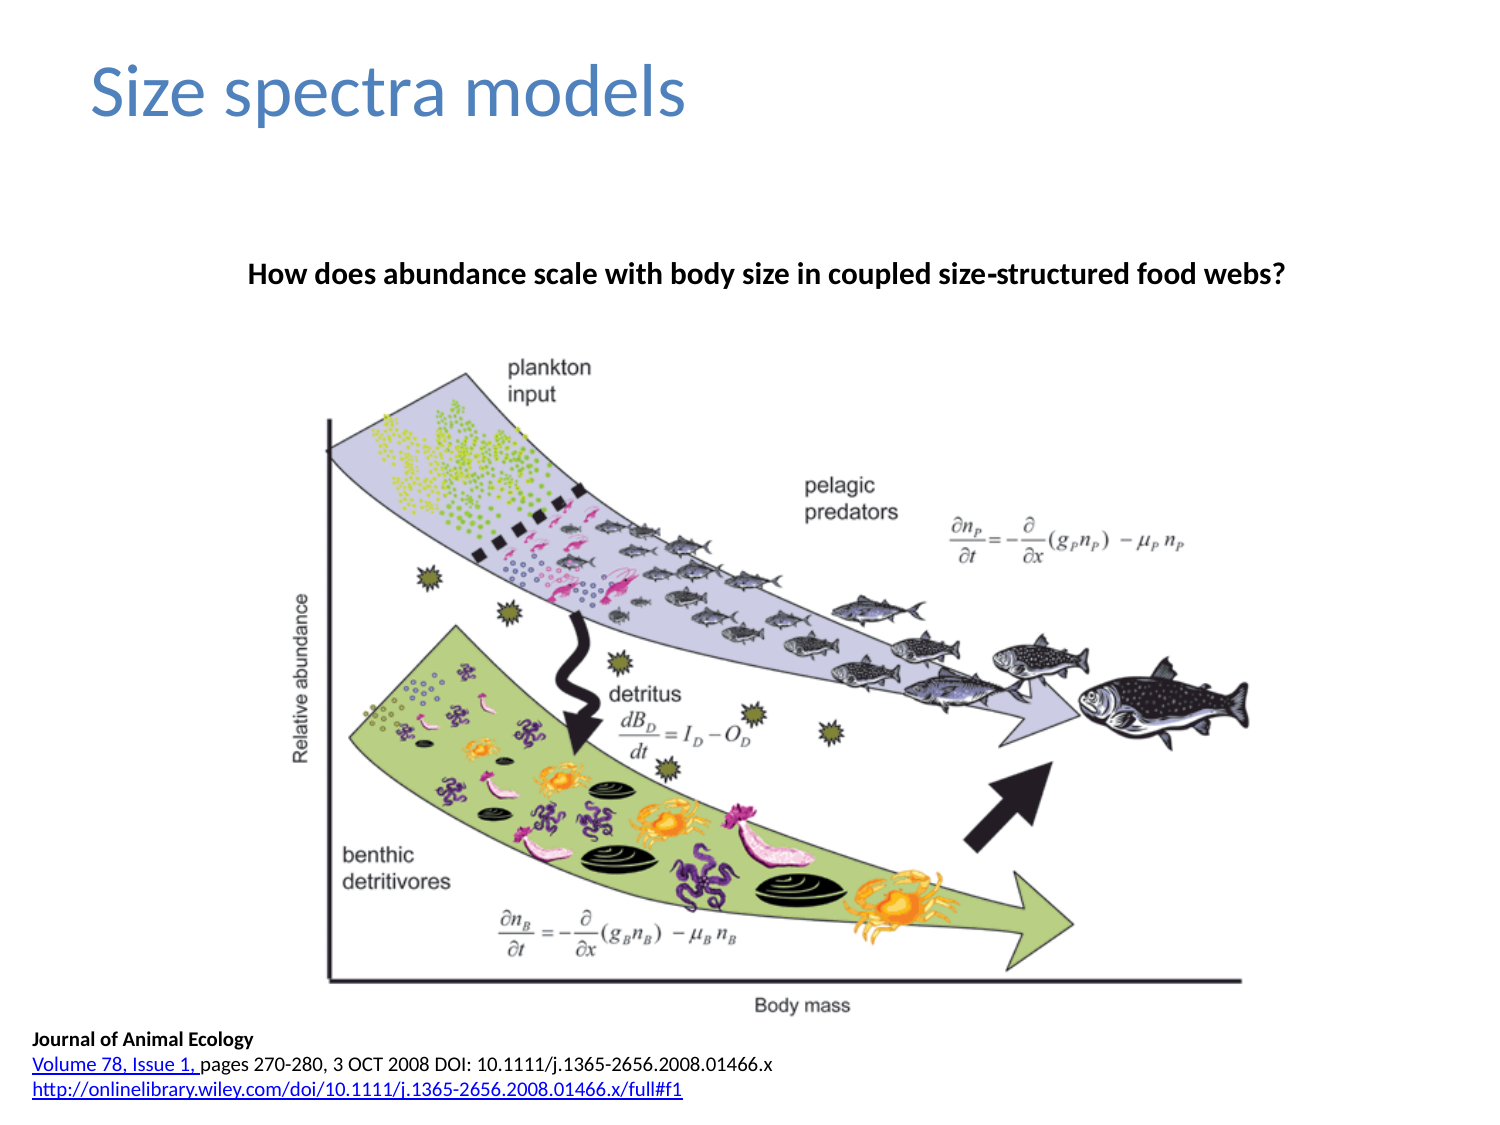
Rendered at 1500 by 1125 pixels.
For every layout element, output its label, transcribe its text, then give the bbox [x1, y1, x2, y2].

picture [289, 355, 1251, 1019]
text_box Size spectra models [74, 30, 1425, 143]
title How does abundance scale with body size in coupled size‐structured food webs? [92, 215, 1443, 335]
text_box Journal of Animal Ecology Volume 78, Issue 1, pages 270-280, 3 OCT 2008 DOI: 10.1111/j.1365-2656.2008.01466.x http://onlinelibrary.wiley.com/doi/10.1111/j.1365-2656.2008.01466.x/full#f1 [18, 1017, 1045, 1101]
